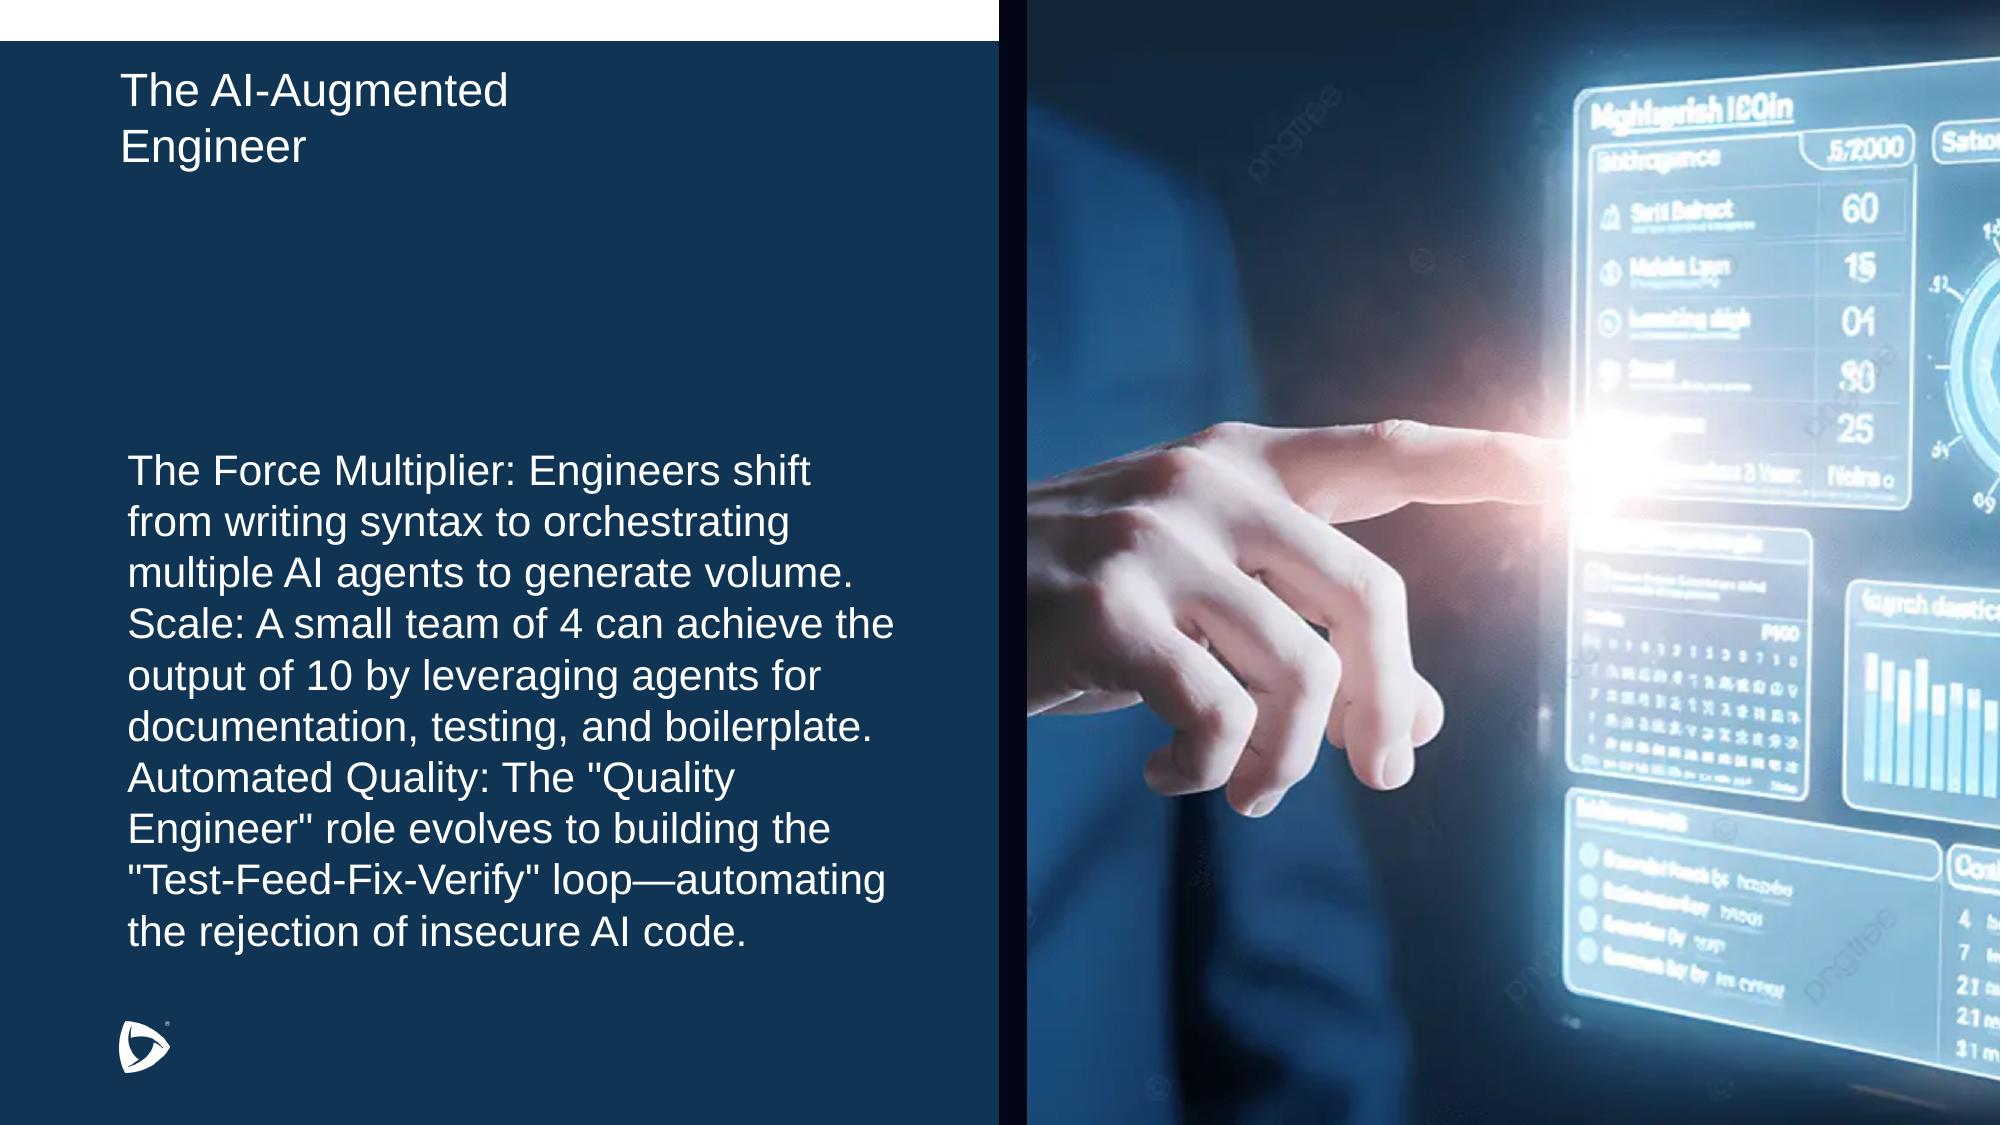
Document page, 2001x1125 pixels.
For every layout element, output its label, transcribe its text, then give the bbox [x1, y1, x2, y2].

text_box The AI-Augmented Engineer [104, 52, 945, 180]
text_box The Force Multiplier: Engineers shift from writing syntax to orchestrating multiple AI agents to generate volume. Scale: A small team of 4 can achieve the output of 10 by leveraging agents for documentation, testing, and boilerplate. Automated Quality: The "Quality Engineer" role evolves to building the "Test-Feed-Fix-Verify" loop—automating the rejection of insecure AI code. [112, 419, 923, 975]
picture [0, 0, 2000, 1125]
